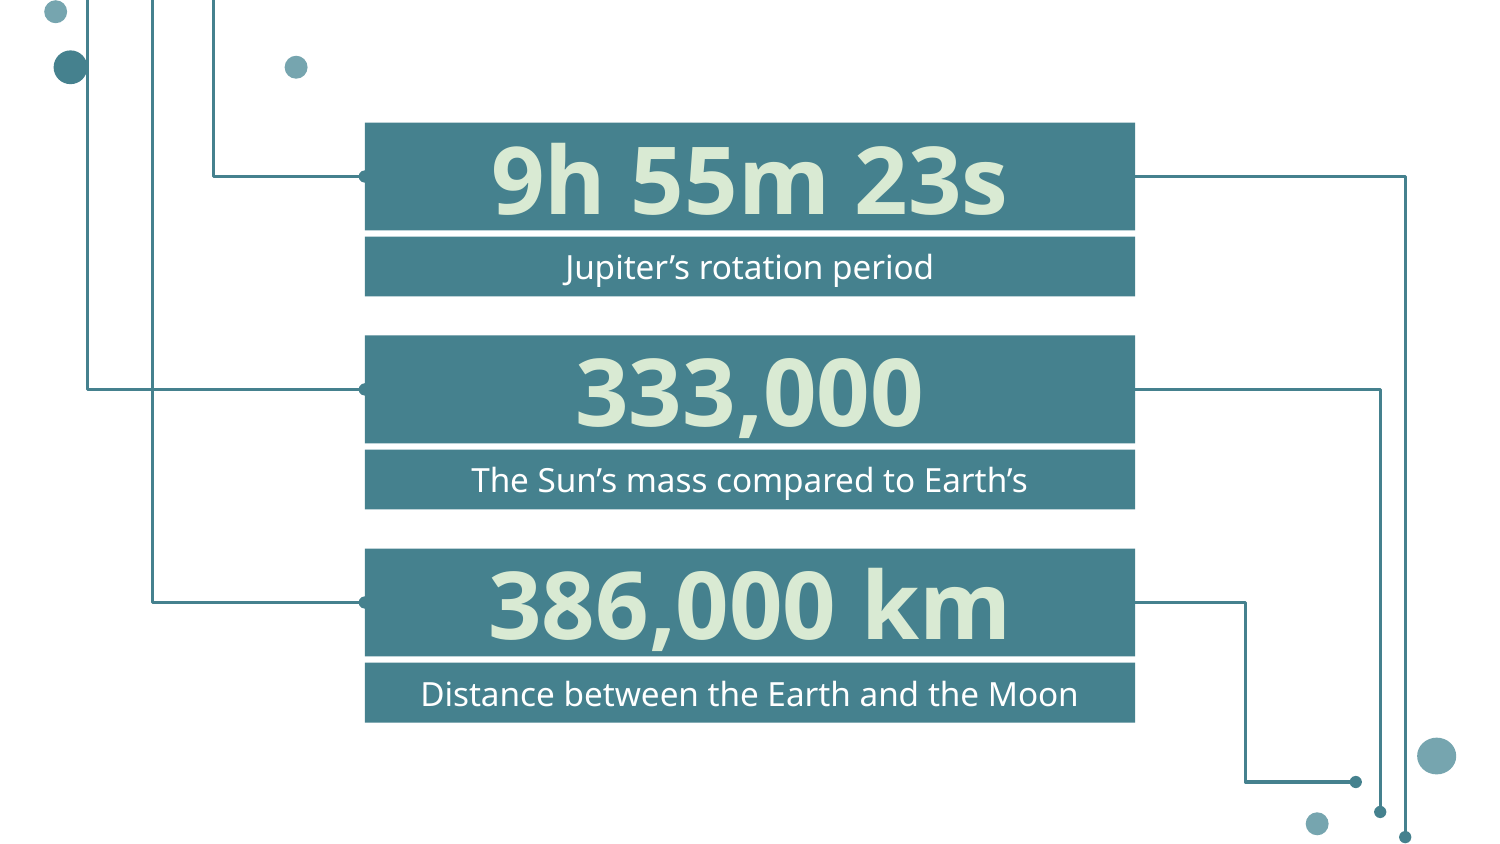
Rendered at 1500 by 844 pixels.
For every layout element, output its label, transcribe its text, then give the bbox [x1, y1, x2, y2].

title 9h 55m 23s [429, 122, 1136, 231]
title 386,000 km [364, 548, 1128, 657]
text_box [62, 0, 365, 51]
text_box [1134, 602, 1356, 783]
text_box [1134, 176, 1406, 838]
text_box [0, 155, 600, 369]
title 333,000 [364, 335, 1129, 444]
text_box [27, 52, 425, 154]
subtitle Jupiter’s rotation period [604, 236, 1129, 297]
subtitle The Sun’s mass compared to Earth’s [364, 449, 1128, 510]
subtitle Distance between the Earth and the Moon [364, 662, 1128, 723]
